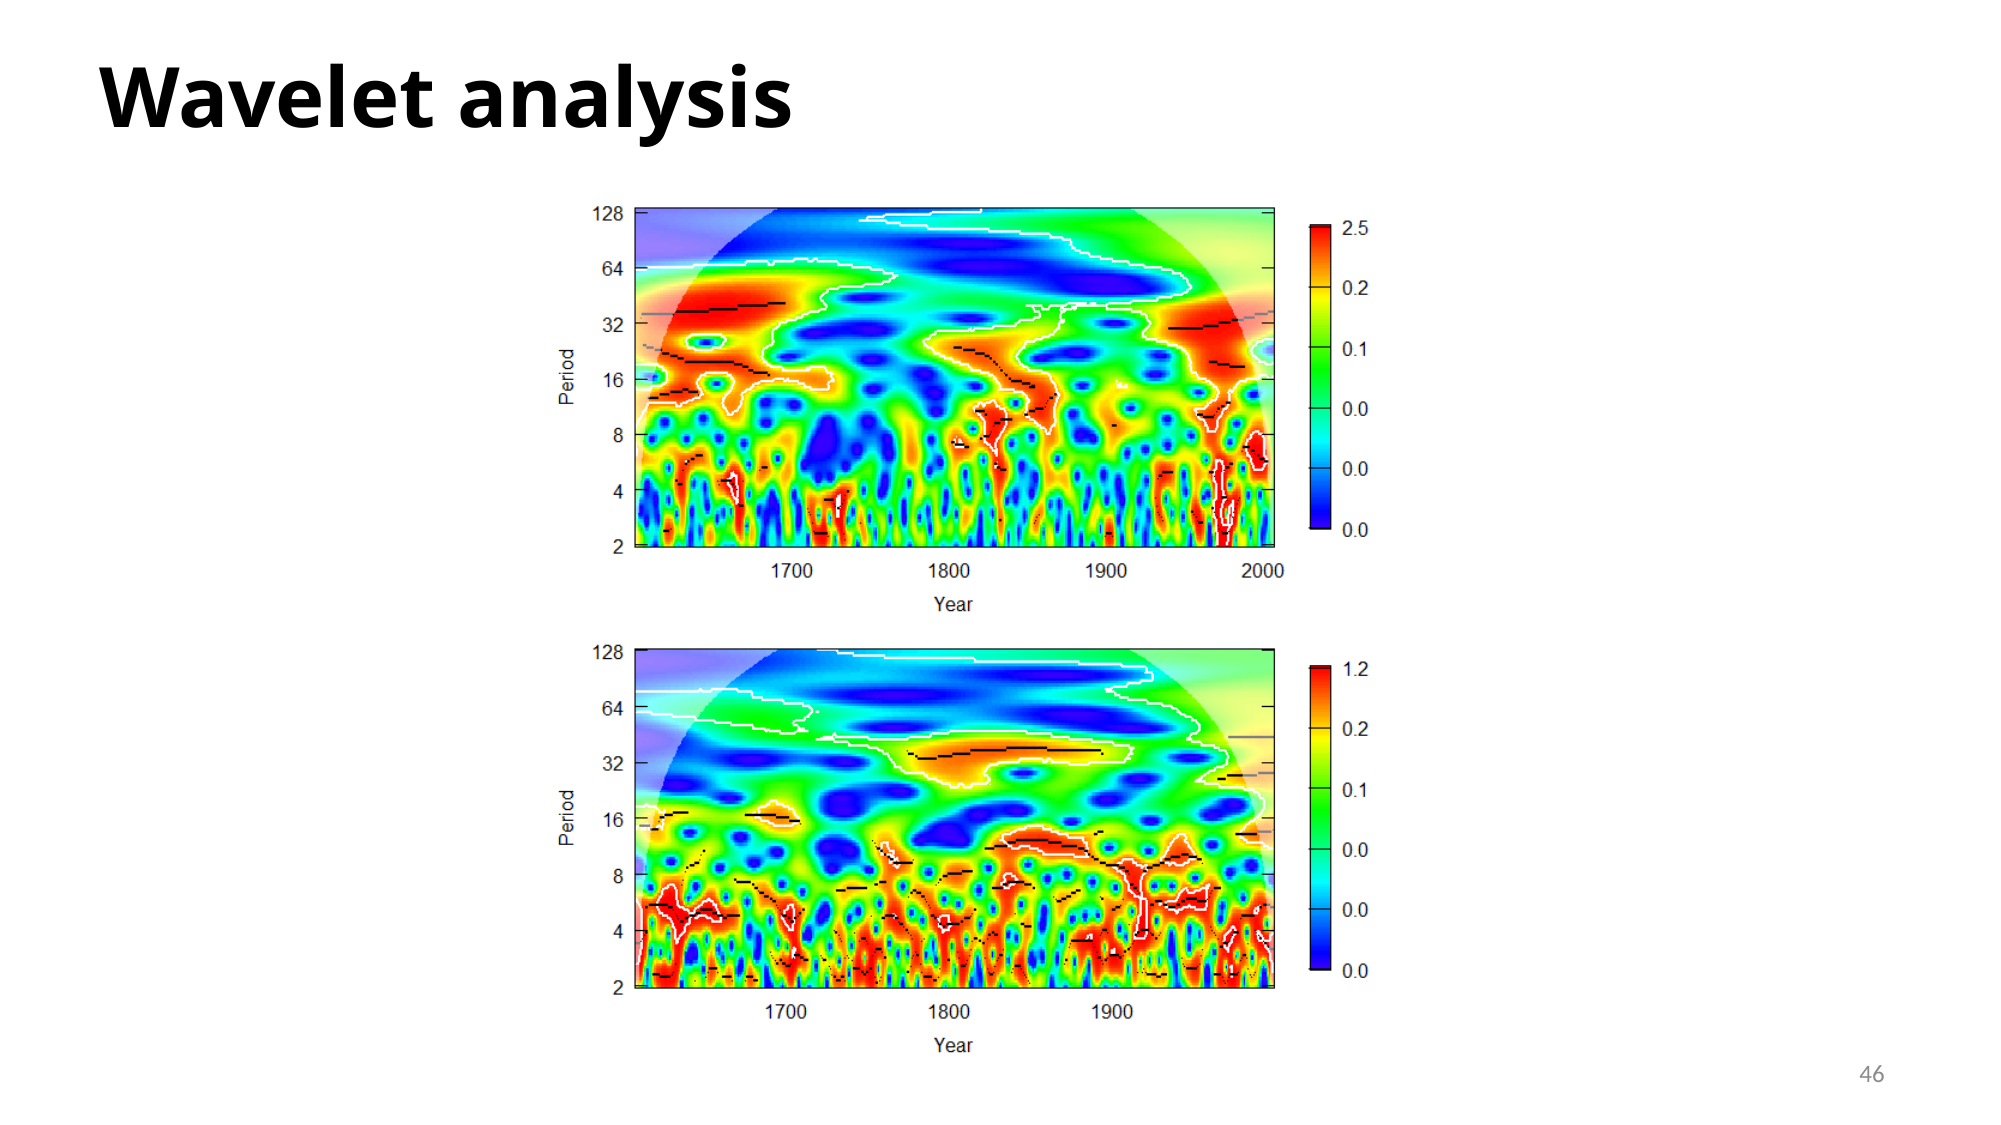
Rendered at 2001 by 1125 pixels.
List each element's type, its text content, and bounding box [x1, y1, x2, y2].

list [541, 187, 1419, 623]
picture [541, 629, 1419, 1061]
title Wavelet analysis [84, 0, 1435, 188]
slide_number 46 [1433, 1042, 1900, 1103]
